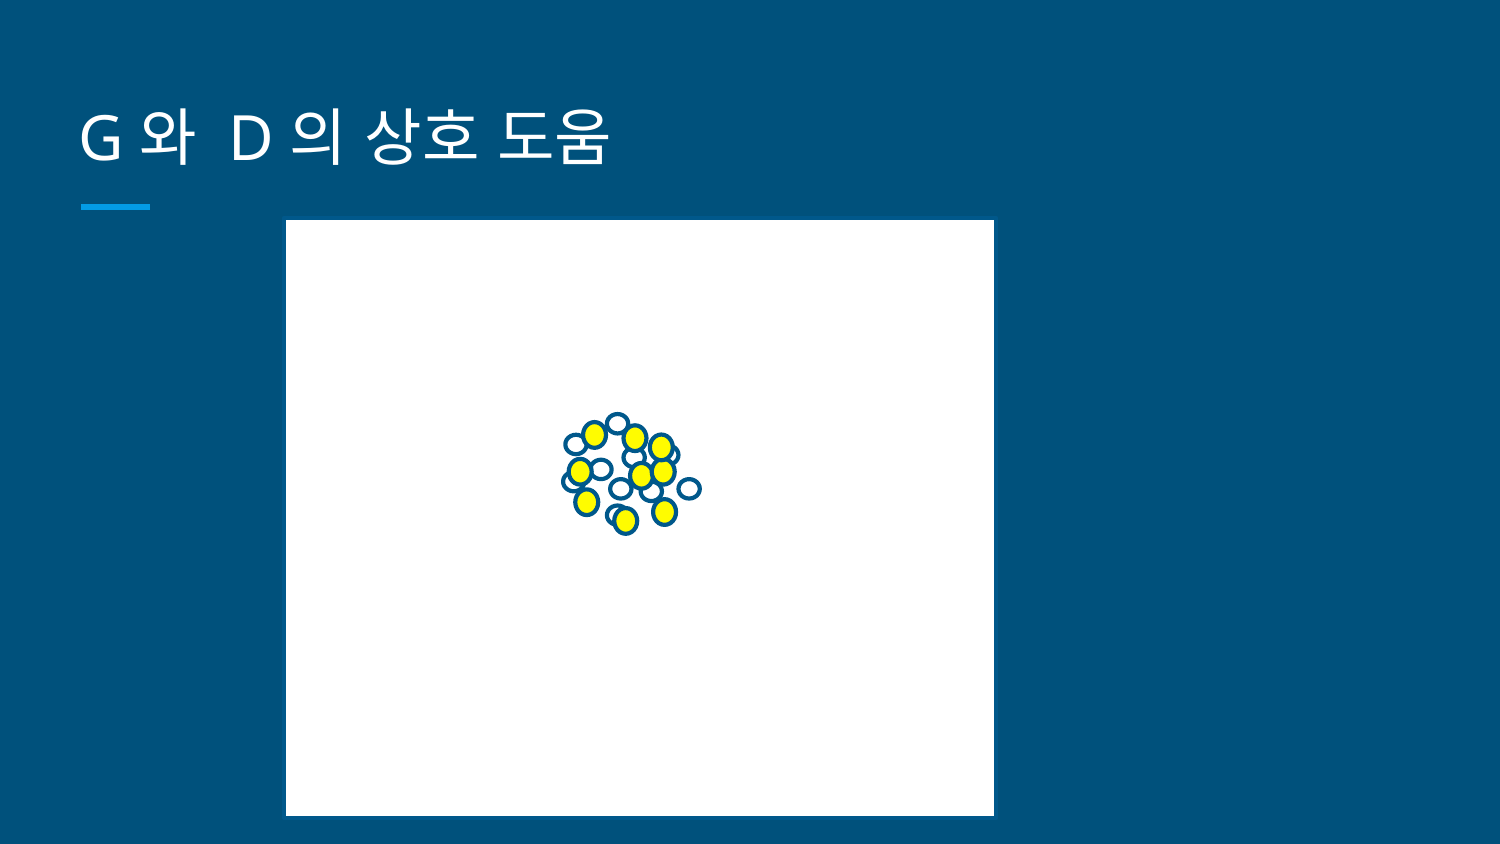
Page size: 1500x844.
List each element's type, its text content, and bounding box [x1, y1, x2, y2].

text_box [604, 411, 631, 436]
text_box [604, 503, 625, 527]
text_box [591, 457, 614, 482]
text_box [573, 487, 601, 518]
text_box [651, 497, 679, 527]
text_box [580, 419, 609, 450]
title G와 D의 상호 도움 [63, 75, 1437, 188]
text_box [621, 423, 649, 454]
text_box [649, 459, 677, 487]
text_box [676, 477, 702, 501]
text_box [638, 484, 665, 504]
text_box [671, 445, 681, 464]
text_box [561, 472, 582, 494]
text_box [621, 449, 647, 469]
text_box [612, 505, 640, 536]
text_box [608, 477, 634, 501]
text_box [647, 432, 675, 463]
text_box [566, 456, 594, 487]
text_box [563, 432, 588, 457]
text_box [627, 460, 654, 491]
text_box [282, 216, 998, 820]
